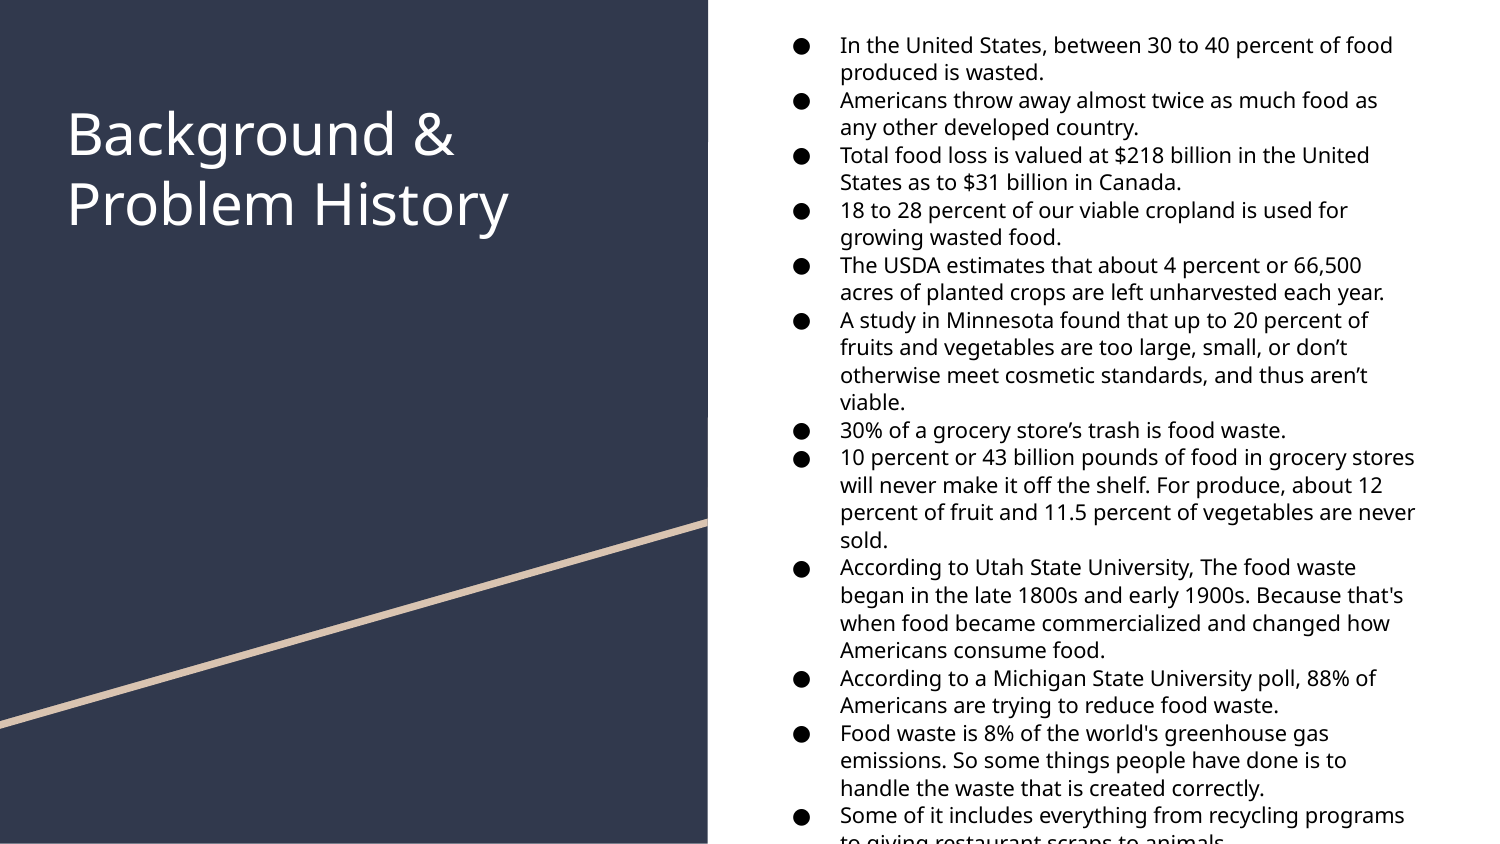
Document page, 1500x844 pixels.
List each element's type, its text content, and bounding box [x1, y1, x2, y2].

list In the United States, between 30 to 40 percent of food produced is wasted. Americans throw away almost twice as much food as any other developed country. Total food loss is valued at $218 billion in the United States as to $31 billion in Canada. 18 to 28 percent of our viable cropland is used for growing wasted food. The USDA estimates that about 4 percent or 66,500 acres of planted crops are left unharvested each year. A study in Minnesota found that up to 20 percent of fruits and vegetables are too large, small, or don’t otherwise meet cosmetic standards, and thus aren’t viable. 30% of a grocery store’s trash is food waste. 10 percent or 43 billion pounds of food in grocery stores will never make it off the shelf. For produce, about 12 percent of fruit and 11.5 percent of vegetables are never sold. According to Utah State University, The food waste began in the late 1800s and early 1900s. Because that's when food became commercialized and changed how Americans consume food. According to a Michigan State University poll, 88% of Americans are trying to reduce food waste. Food waste is 8% of the world's greenhouse gas emissions. So some things people have done is to handle the waste that is created correctly. Some of it includes everything from recycling programs to giving restaurant scraps to animals. [750, 14, 1434, 802]
title Background & Problem History [51, 82, 660, 494]
